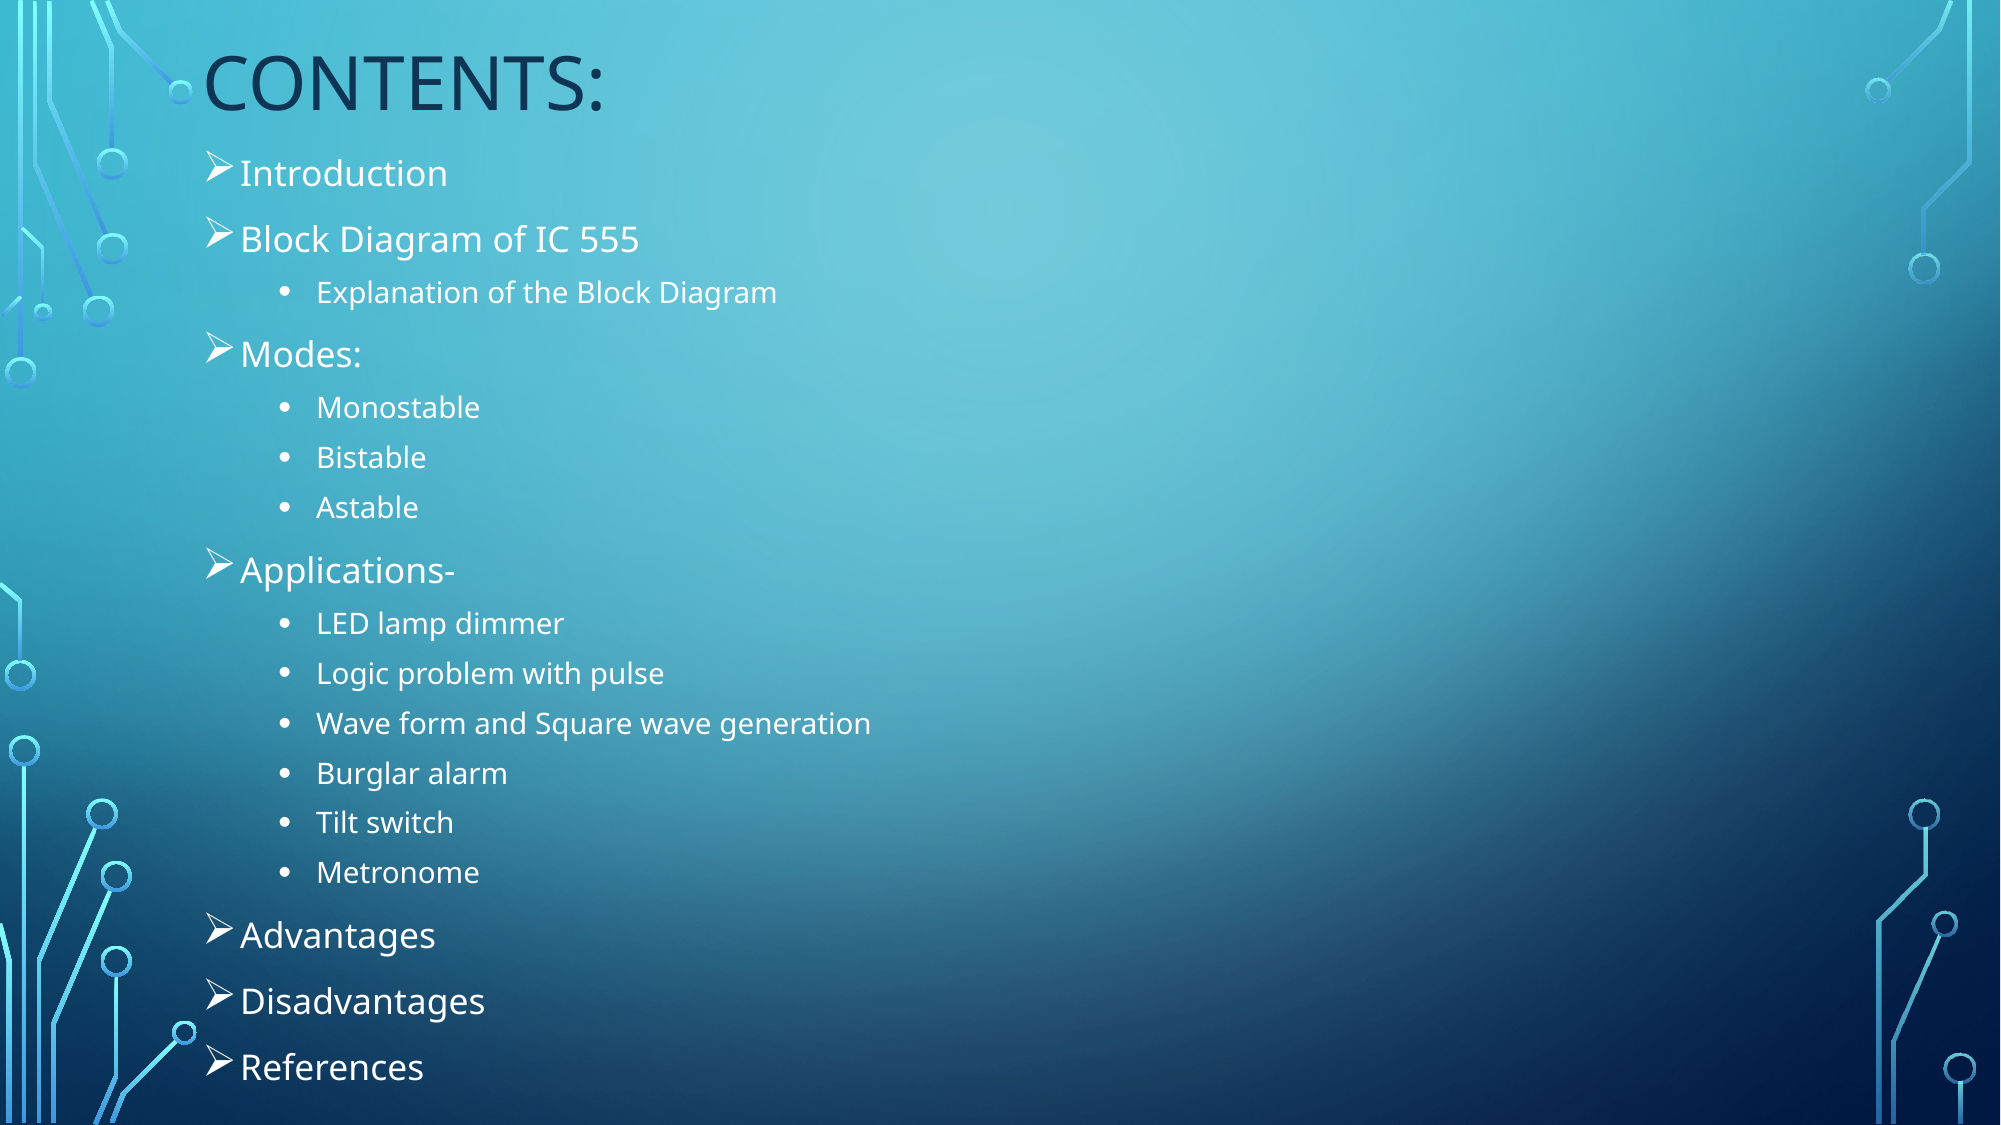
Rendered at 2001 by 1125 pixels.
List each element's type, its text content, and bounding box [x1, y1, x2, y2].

list Introduction Block Diagram of IC 555 Explanation of the Block Diagram Modes: Monostable Bistable Astable Applications- LED lamp dimmer Logic problem with pulse Wave form and Square wave generation Burglar alarm Tilt switch Metronome Advantages Disadvantages References [187, 134, 1813, 1109]
title Contents: [187, 16, 1813, 134]
